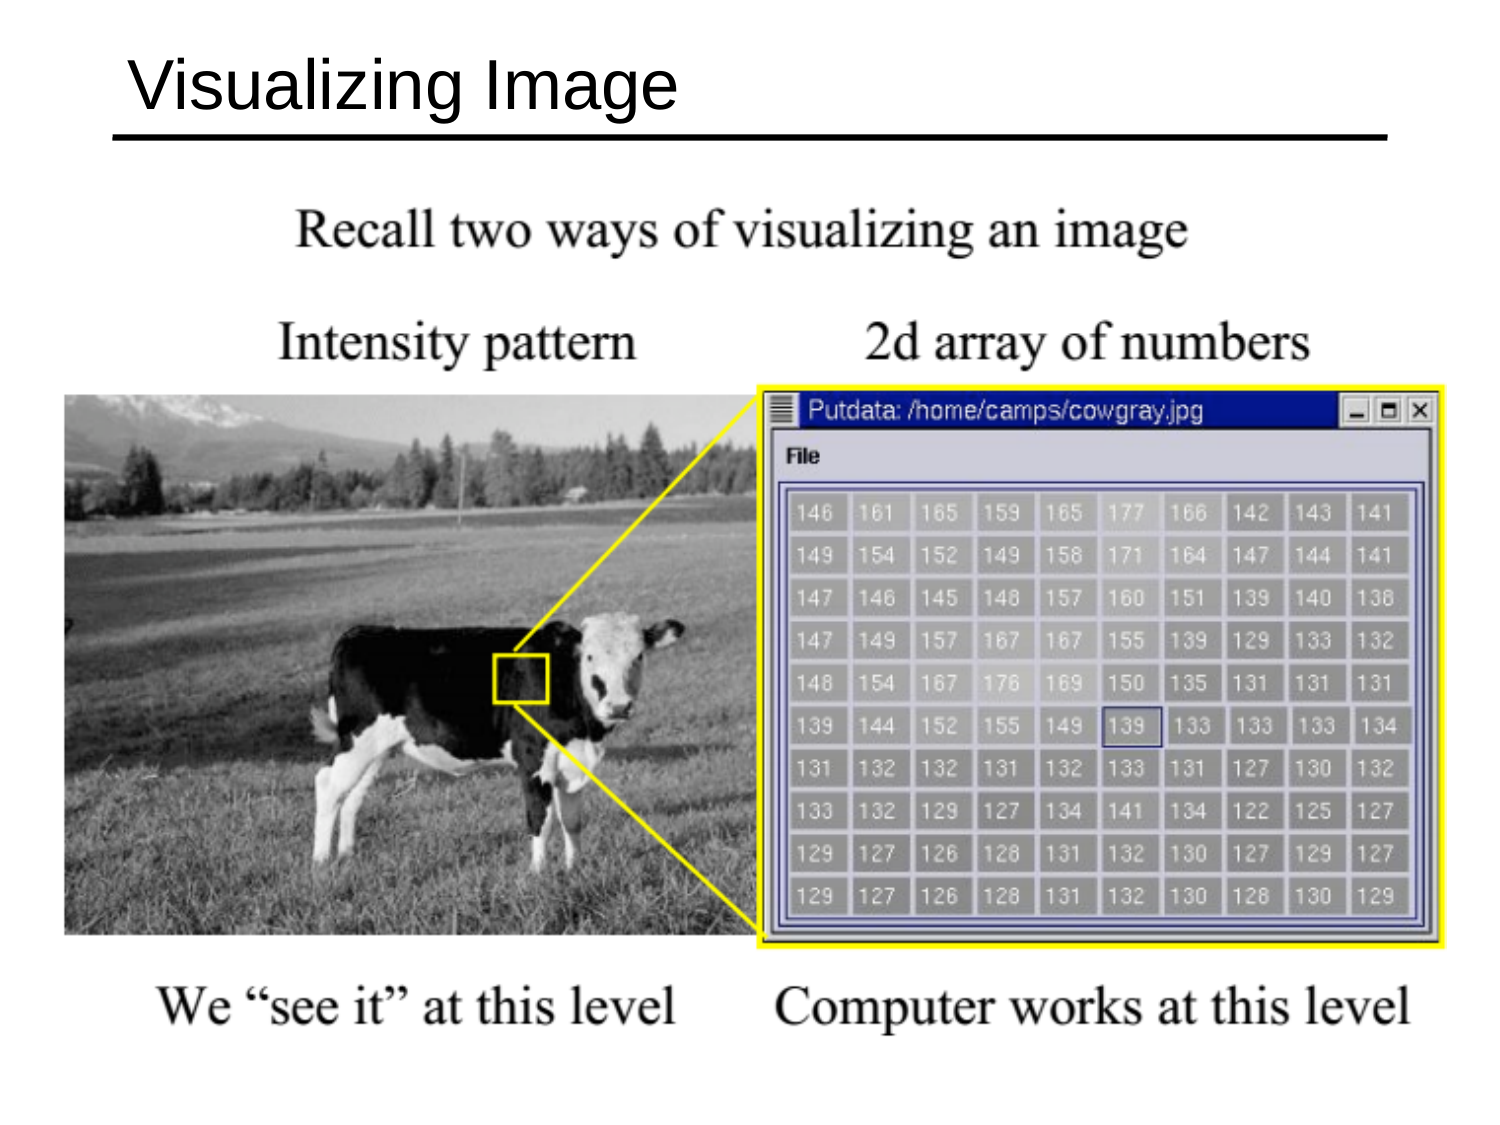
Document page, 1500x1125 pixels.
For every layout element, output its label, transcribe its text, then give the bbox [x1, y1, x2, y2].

picture [53, 194, 1447, 1044]
title Visualizing Image [112, 12, 1388, 150]
